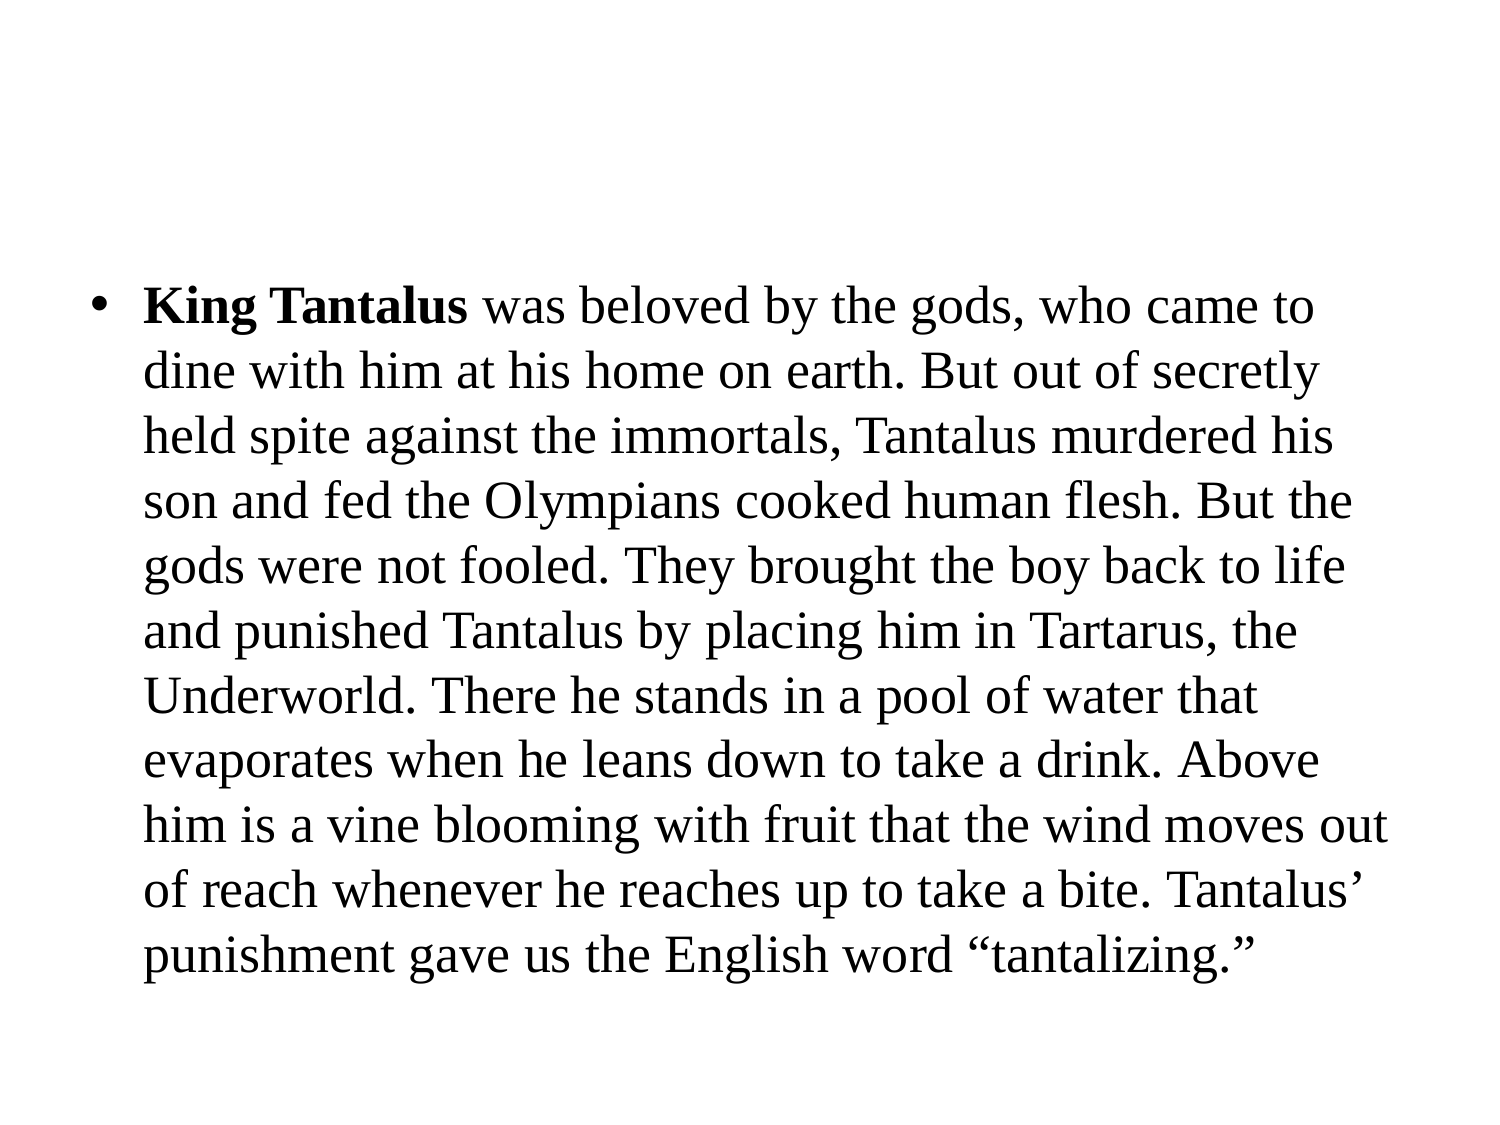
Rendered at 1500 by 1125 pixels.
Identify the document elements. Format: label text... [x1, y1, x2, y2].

list King Tantalus was beloved by the gods, who came to dine with him at his home on earth. But out of secretly held spite against the immortals, Tantalus murdered his son and fed the Olympians cooked human flesh. But the gods were not fooled. They brought the boy back to life and punished Tantalus by placing him in Tartarus, the Underworld. There he stands in a pool of water that evaporates when he leans down to take a drink. Above him is a vine blooming with fruit that the wind moves out of reach whenever he reaches up to take a bite. Tantalus’ punishment gave us the English word “tantalizing.” [75, 262, 1425, 1005]
